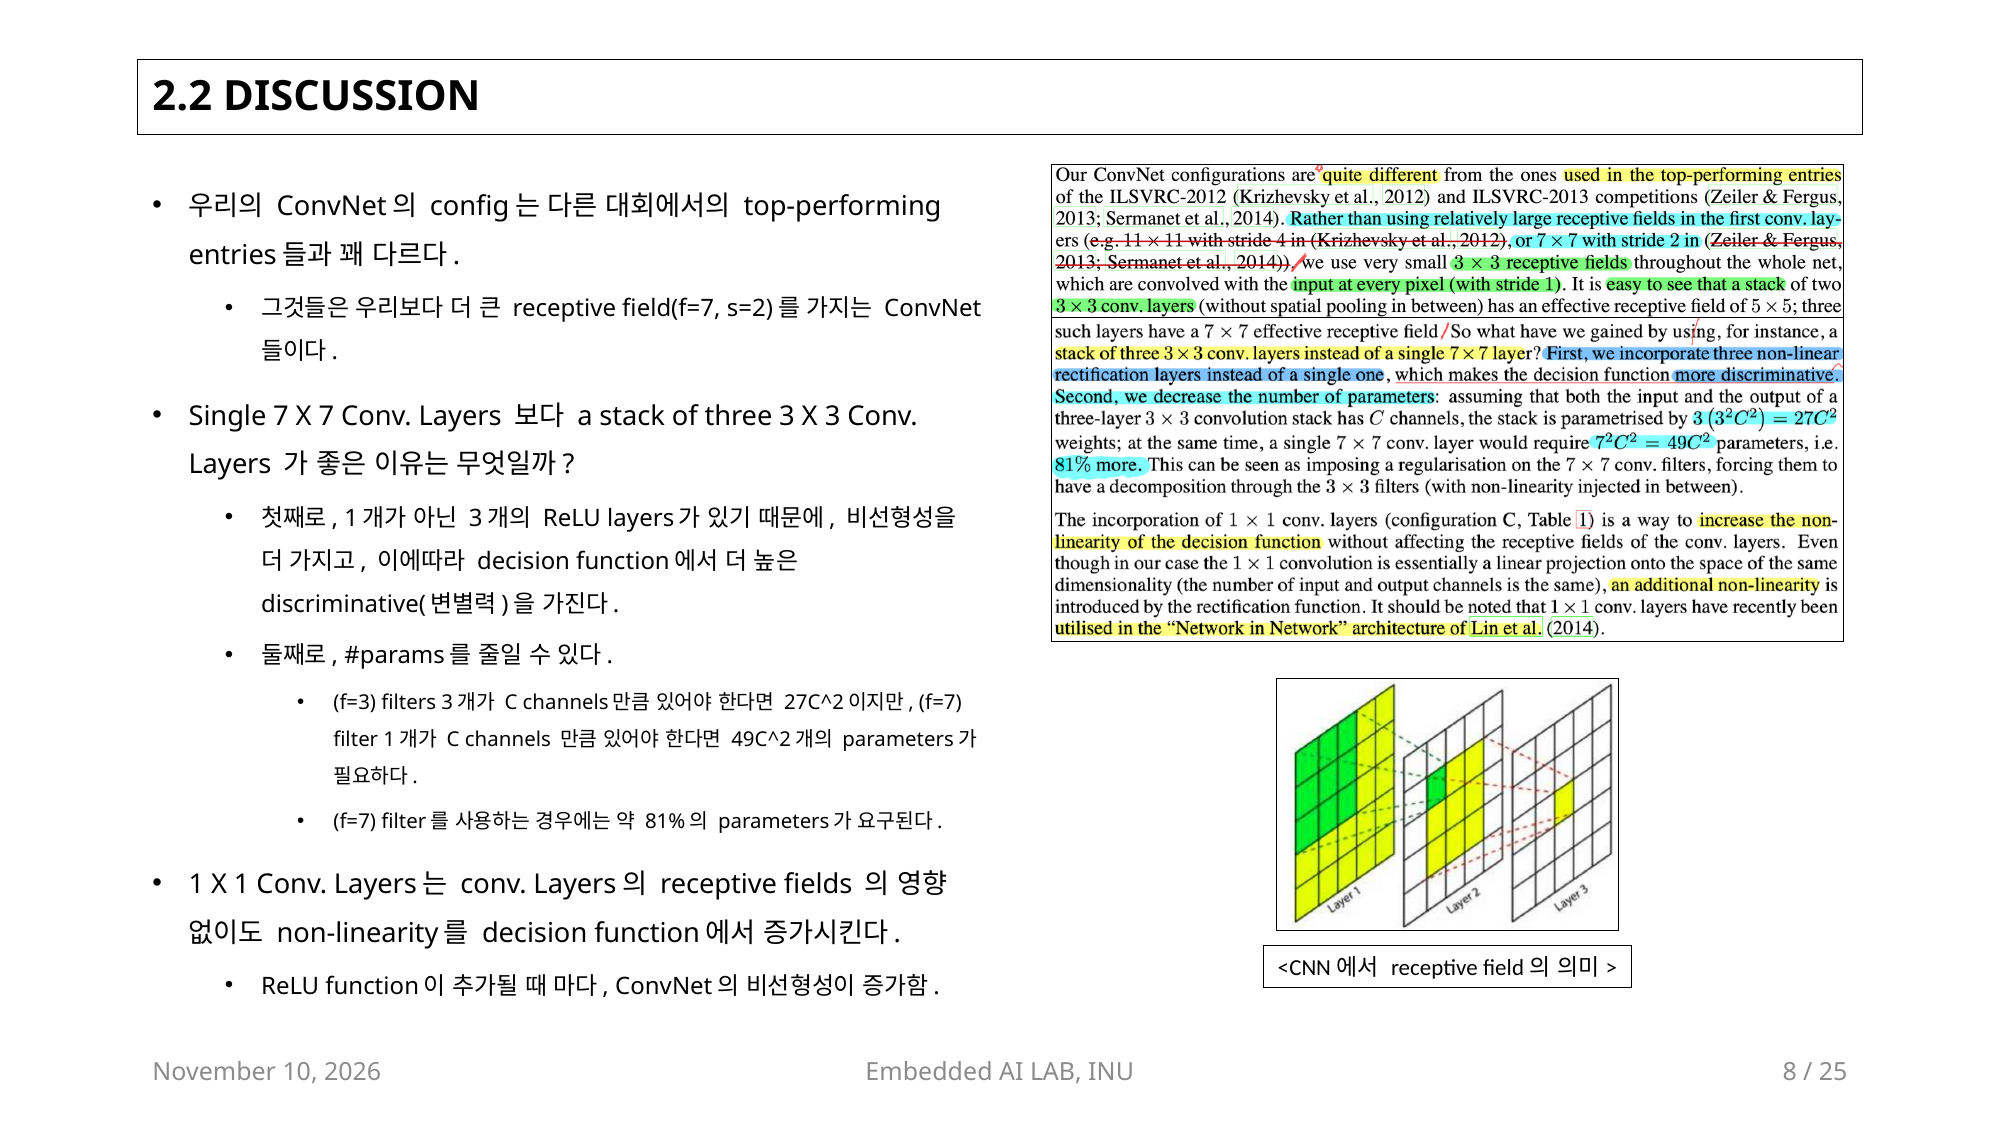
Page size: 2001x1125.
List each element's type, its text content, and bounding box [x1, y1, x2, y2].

list 우리의 ConvNet의 config는 다른 대회에서의 top-performing entries들과 꽤 다르다. 그것들은 우리보다 더 큰 receptive field(f=7, s=2)를 가지는 ConvNet들이다. Single 7 X 7 Conv. Layers 보다 a stack of three 3 X 3 Conv. Layers 가 좋은 이유는 무엇일까? 첫째로, 1개가 아닌 3개의 ReLU layers가 있기 때문에, 비선형성을 더 가지고, 이에따라 decision function에서 더 높은 discriminative(변별력)을 가진다. 둘째로, #params를 줄일 수 있다. (f=3) filters 3개가 C channels만큼 있어야 한다면 27C^2이지만, (f=7) filter 1개가 C channels 만큼 있어야 한다면 49C^2개의 parameters가 필요하다. (f=7) filter를 사용하는 경우에는 약 81%의 parameters가 요구된다. 1 X 1 Conv. Layers는 conv. Layers의 receptive fields 의 영향 없이도 non-linearity를 decision function에서 증가시킨다. ReLU function이 추가될 때 마다, ConvNet의 비선형성이 증가함. [137, 164, 1000, 1014]
footer Embedded AI LAB, INU [662, 1042, 1338, 1103]
title 2.2 DISCUSSION [137, 59, 1863, 135]
picture [1276, 677, 1619, 931]
text_box <CNN에서 receptive field의 의미> [1263, 945, 1632, 988]
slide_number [137, 1042, 588, 1103]
picture [1051, 164, 1844, 642]
slide_number 8 / 25 [1412, 1042, 1863, 1103]
